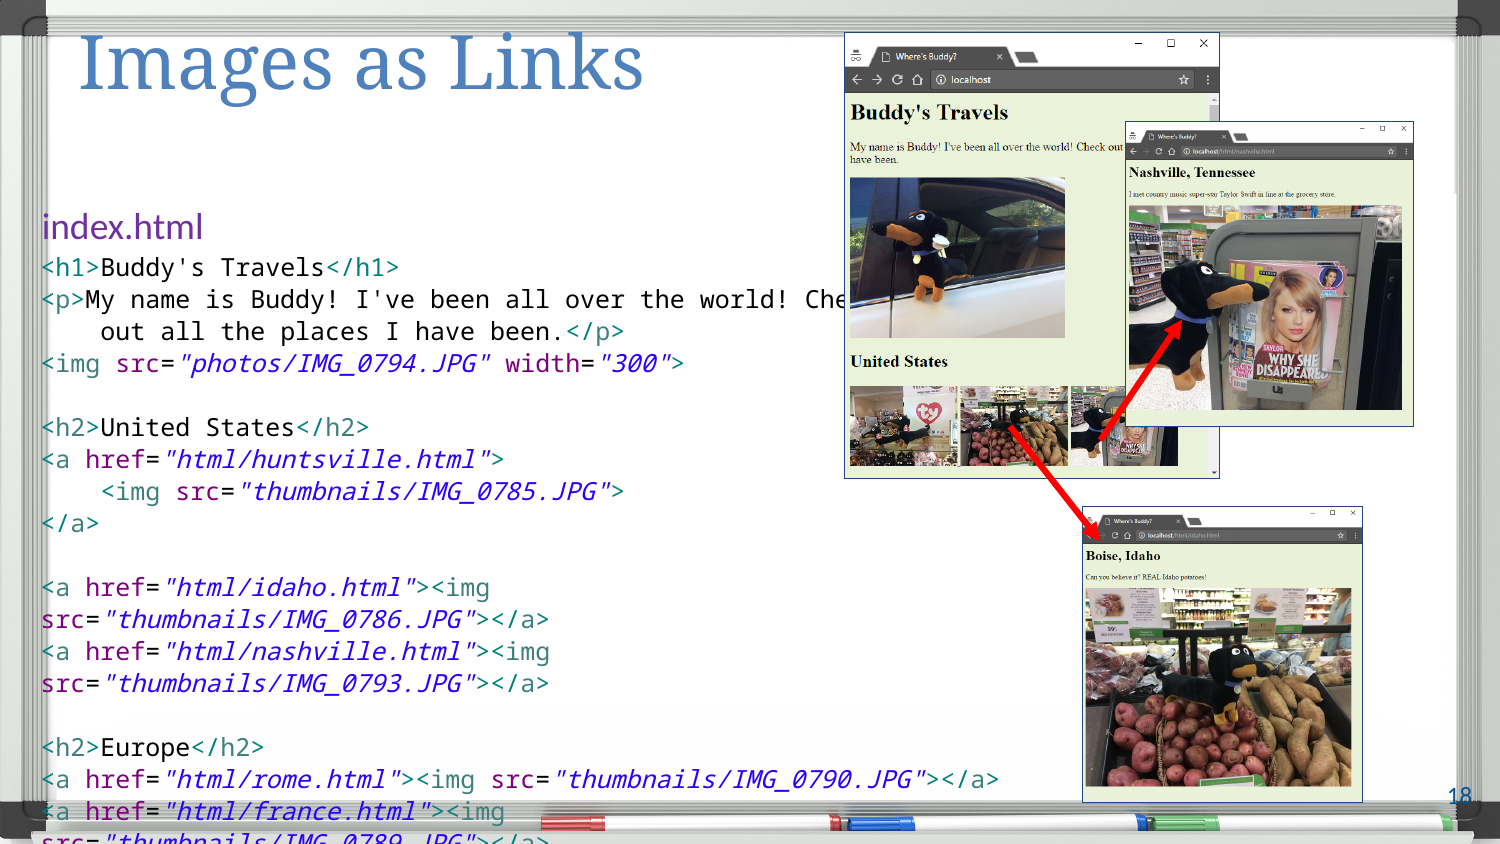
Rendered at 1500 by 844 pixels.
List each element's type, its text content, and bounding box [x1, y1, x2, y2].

text_box <h1>Buddy's Travels</h1> <p>My name is Buddy! I've been all over the world! Check out all the places I have been.</p> <img src="photos/IMG_0794.JPG" width="300"> <h2>United States</h2> <a href="html/huntsville.html"> <img src="thumbnails/IMG_0785.JPG"> </a> <a href="html/idaho.html"><img src="thumbnails/IMG_0786.JPG"></a> <a href="html/nashville.html"><img src="thumbnails/IMG_0793.JPG"></a> <h2>Europe</h2> <a href="html/rome.html"><img src="thumbnails/IMG_0790.JPG"></a> <a href="html/france.html"><img src="thumbnails/IMG_0789.JPG"></a> <a href="html/venice.html"><img src="thumbnails/IMG_0788.JPG"></a> [25, 242, 1026, 844]
slide_number 18 [1387, 771, 1488, 817]
text_box index.html [27, 195, 290, 255]
picture [0, 0, 1500, 844]
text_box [1009, 426, 1101, 542]
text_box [1100, 319, 1183, 441]
title Images as Links [12, 9, 713, 110]
